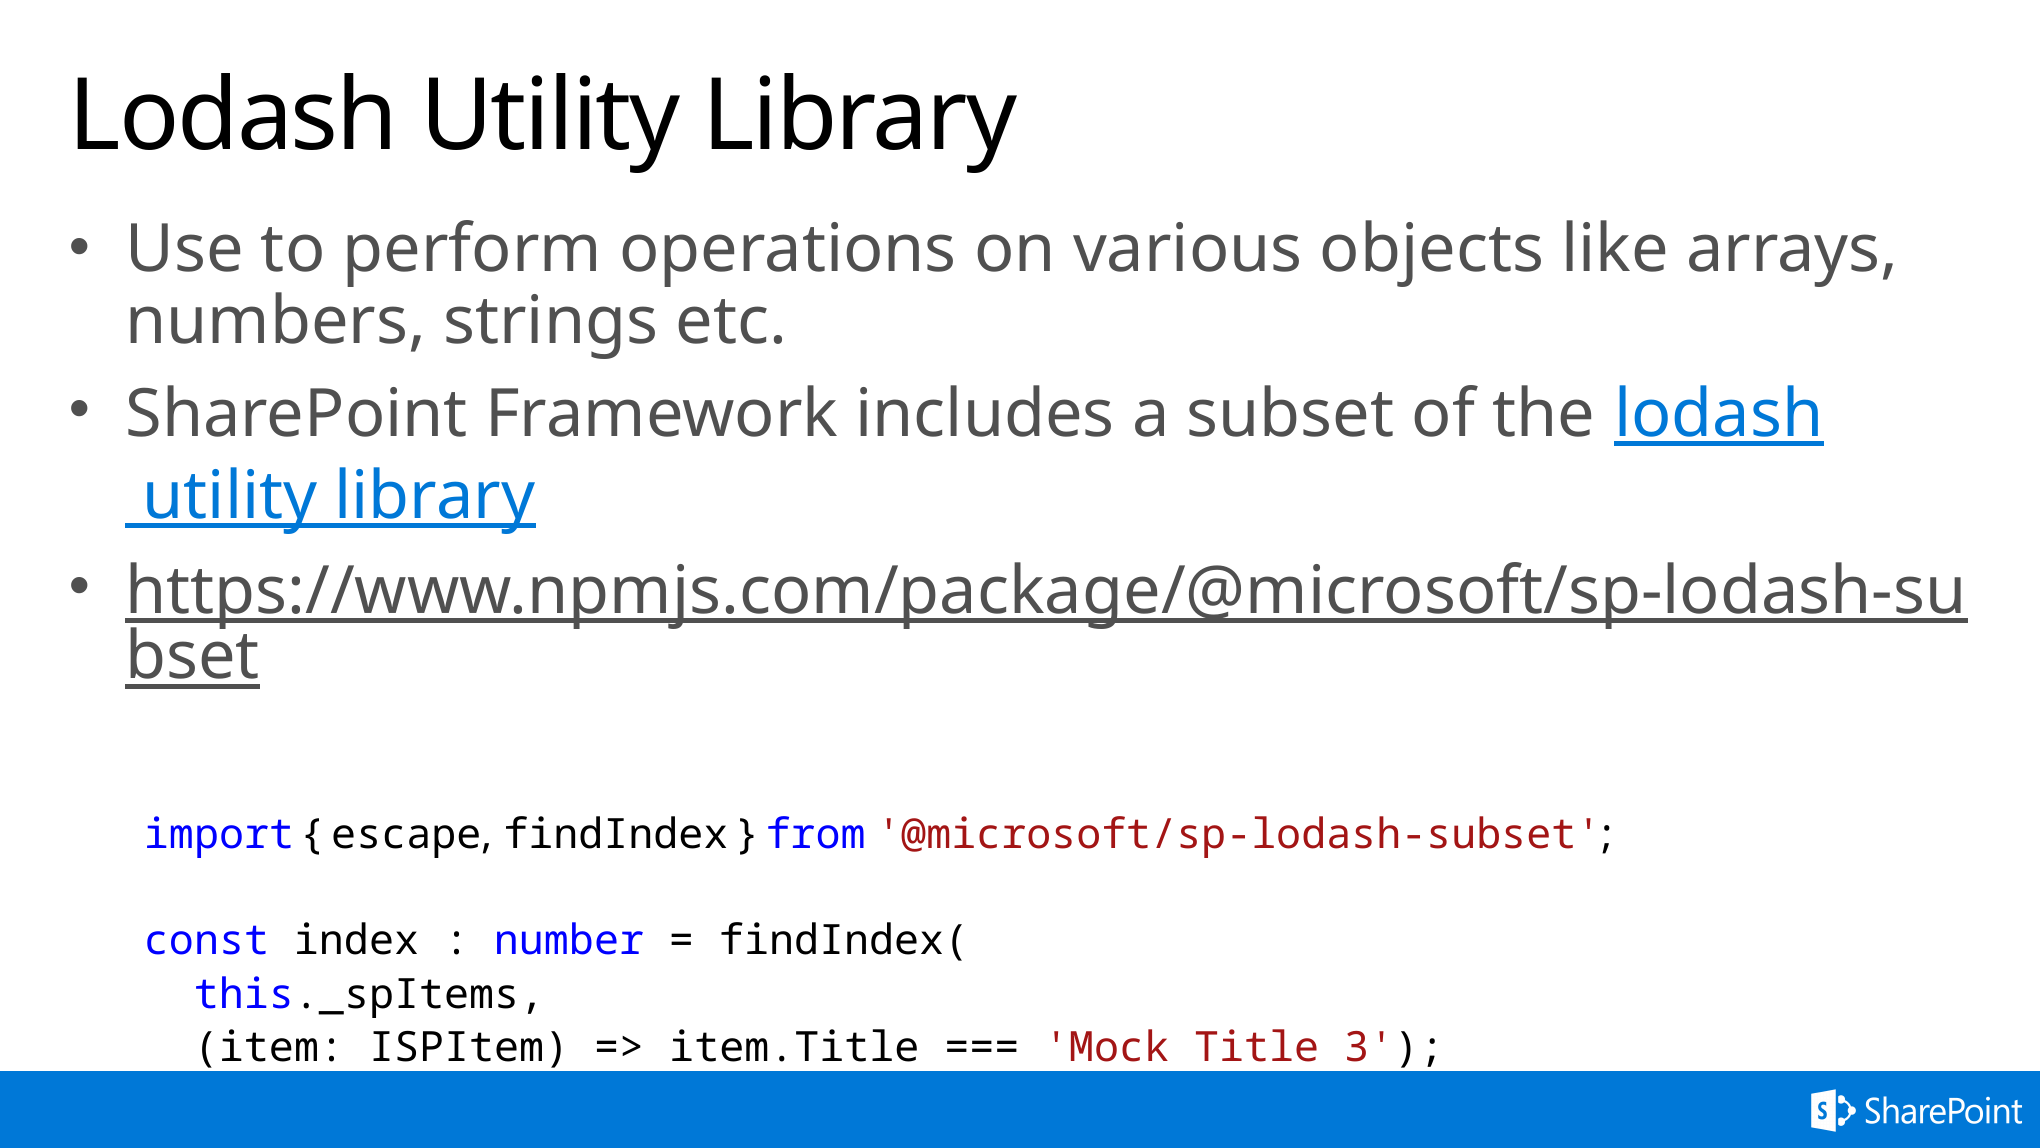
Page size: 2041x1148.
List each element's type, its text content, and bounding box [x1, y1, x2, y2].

picture [1793, 1071, 2040, 1148]
title Lodash Utility Library [45, 48, 1996, 199]
list Use to perform operations on various objects like arrays, numbers, strings etc. SharePoint Framework includes a subset of the lodash utility library https://www.npmjs.com/package/@microsoft/sp-lodash-subset import { escape, findIndex } from '@microsoft/sp-lodash-subset'; const index : number = findIndex( this._spItems, (item: ISPItem) => item.Title === 'Mock Title 3'); [45, 199, 1996, 942]
